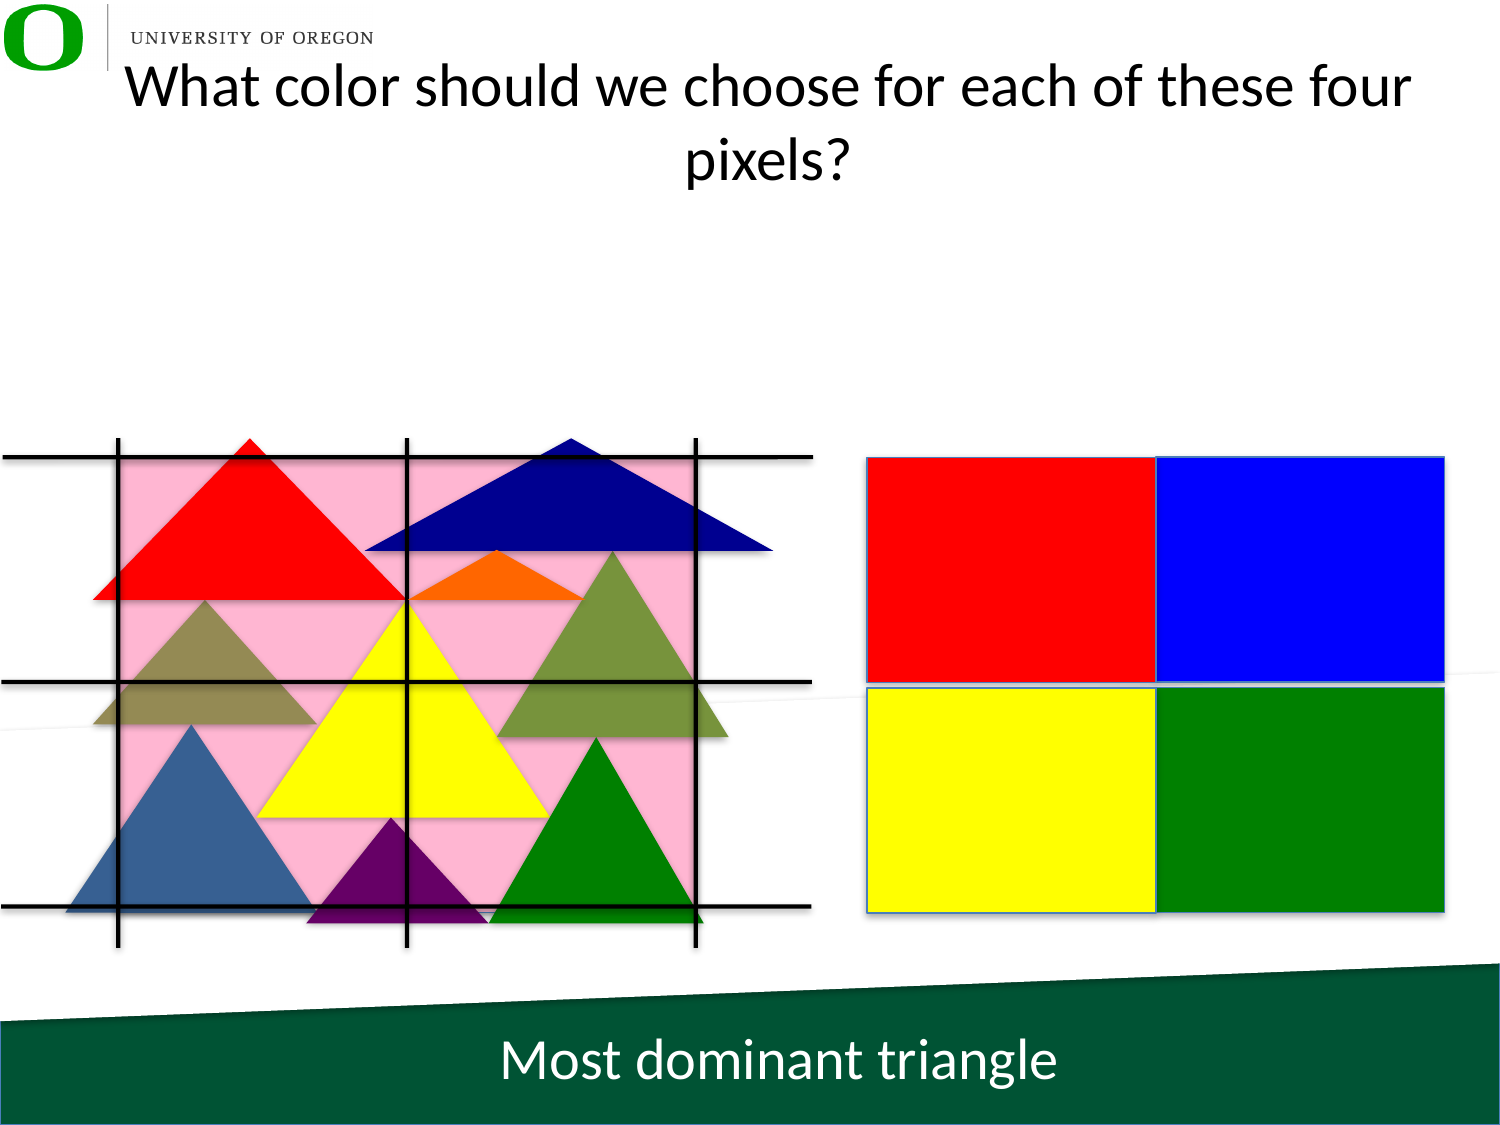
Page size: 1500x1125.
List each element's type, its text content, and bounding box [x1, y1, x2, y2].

text_box Most dominant triangle [485, 1014, 1074, 1099]
text_box [866, 457, 1157, 683]
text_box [0, 438, 814, 948]
text_box [1157, 687, 1445, 913]
title What color should we choose for each of these four pixels? [100, 37, 1438, 200]
picture [4, 4, 373, 71]
text_box [1157, 456, 1445, 683]
text_box [866, 687, 1157, 914]
